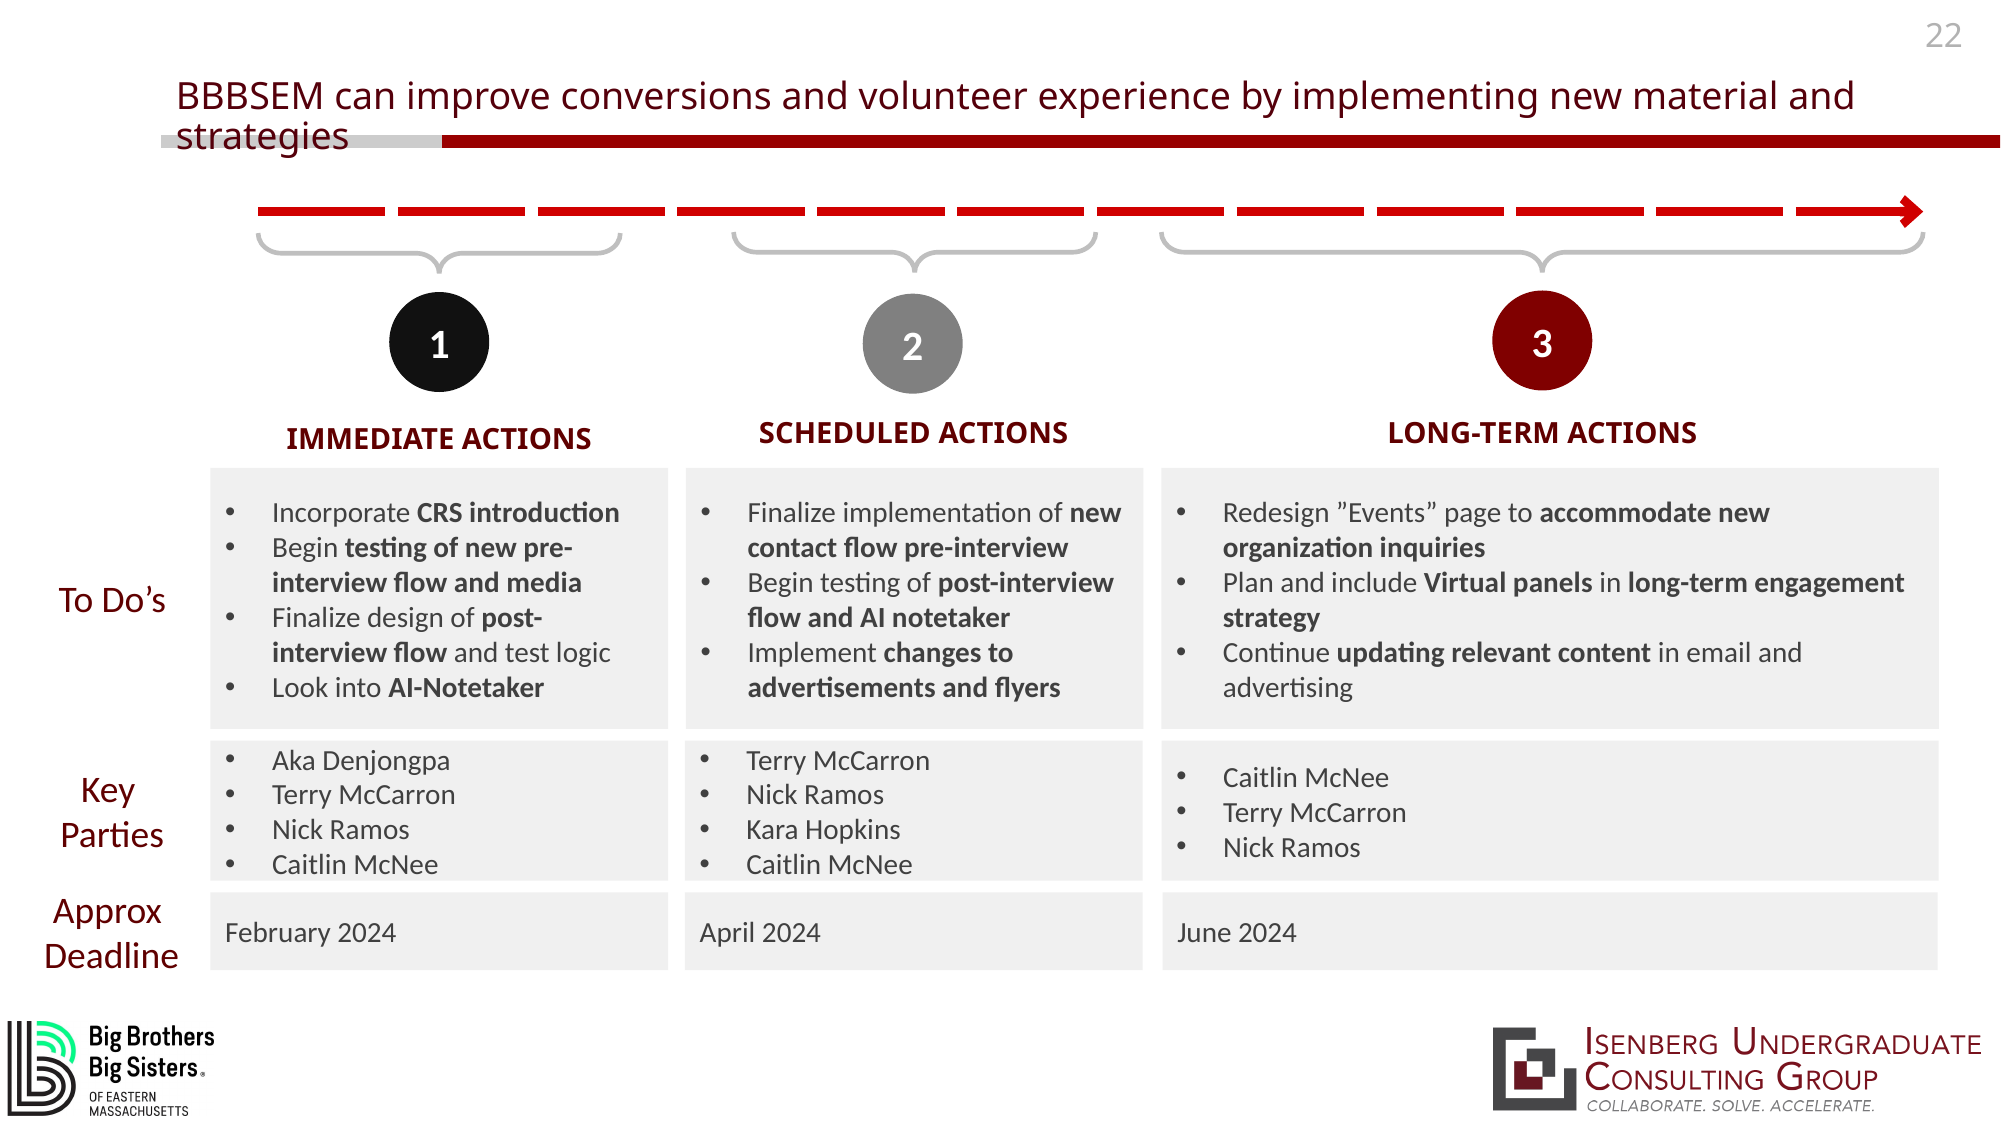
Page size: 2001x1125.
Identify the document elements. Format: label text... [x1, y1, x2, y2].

text_box Finalize implementation of new contact flow pre-interview Begin testing of post-interview flow and AI notetaker Implement changes to advertisements and flyers [685, 467, 1145, 730]
picture [7, 1021, 214, 1116]
text_box Aka Denjongpa Terry McCarron Nick Ramos Caitlin McNee [209, 740, 669, 882]
text_box [257, 233, 621, 274]
text_box IMMEDIATE ACTIONS [243, 419, 636, 455]
text_box Terry McCarron Nick Ramos Kara Hopkins Caitlin McNee [684, 740, 1144, 882]
text_box Caitlin McNee Terry McCarron Nick Ramos [1161, 740, 1940, 882]
text_box [733, 232, 1097, 273]
text_box LONG-TERM ACTIONS [1346, 414, 1739, 450]
text_box 1 [388, 290, 491, 394]
text_box April 2024 [684, 891, 1144, 971]
slide_number 22 [1887, 6, 1978, 67]
picture [1461, 979, 2001, 1125]
text_box SCHEDULED ACTIONS [717, 414, 1110, 450]
text_box February 2024 [209, 891, 669, 971]
text_box [1160, 232, 1924, 273]
text_box Incorporate CRS introduction Begin testing of new pre-interview flow and media Finalize design of post-interview flow and test logic Look into AI-Notetaker [209, 467, 669, 730]
text_box Approx Deadline [29, 878, 194, 983]
text_box To Do’s [43, 567, 182, 628]
text_box Redesign ”Events” page to accommodate new organization inquiries Plan and include Virtual panels in long-term engagement strategy Continue updating relevant content in email and advertising [1160, 467, 1940, 730]
text_box Key Parties [45, 757, 180, 863]
text_box June 2024 [1162, 891, 1939, 971]
text_box 3 [1491, 289, 1594, 392]
text_box 2 [861, 292, 964, 395]
list BBBSEM can improve conversions and volunteer experience by implementing new material and strategies [161, 69, 1978, 131]
